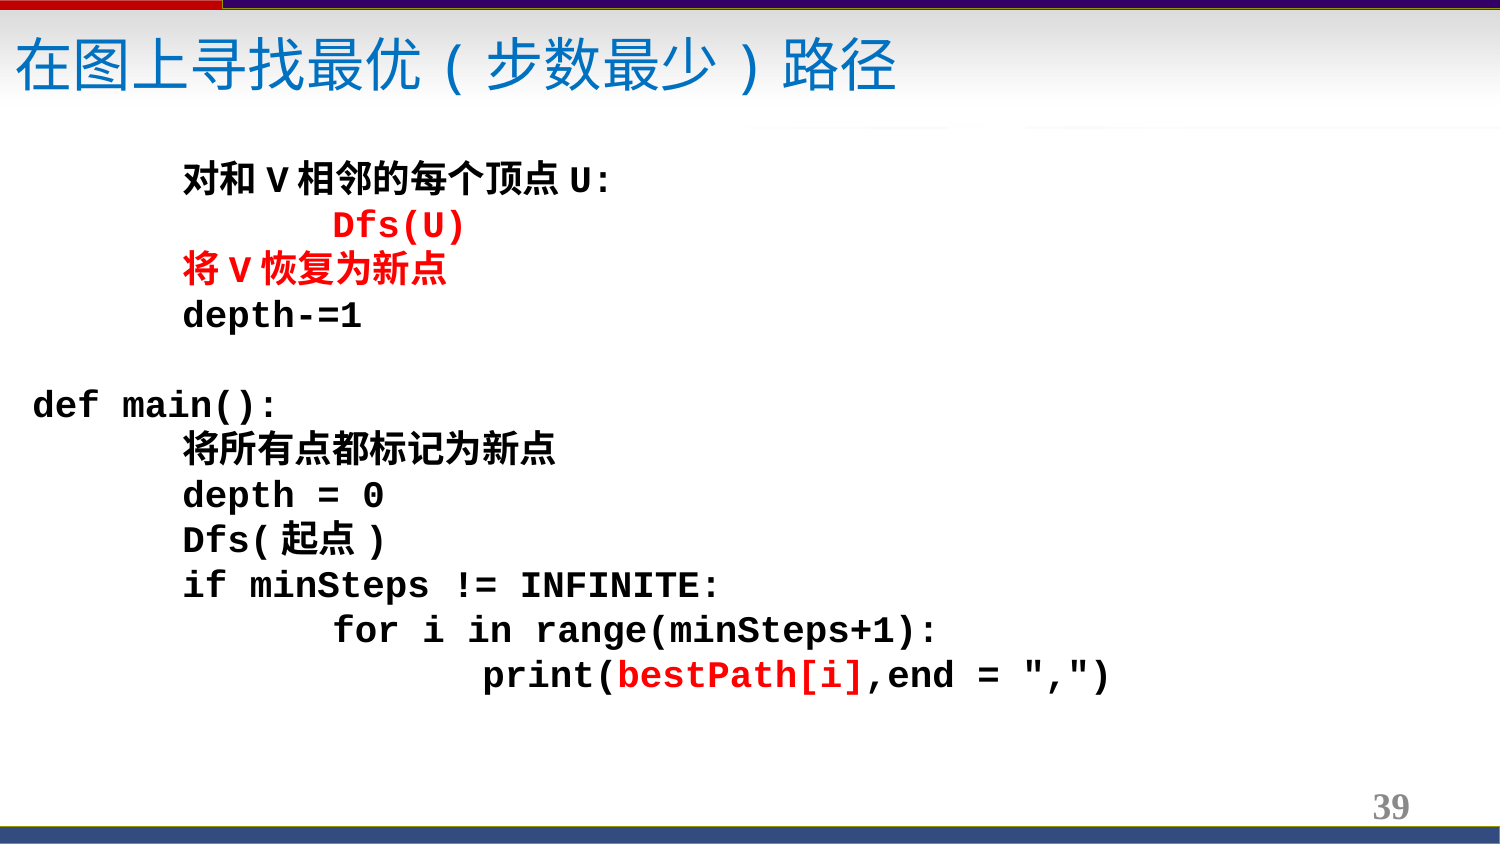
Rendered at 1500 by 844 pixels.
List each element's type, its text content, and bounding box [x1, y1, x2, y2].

picture [0, 10, 1500, 129]
text_box 对和V相邻的每个顶点U: Dfs(U) 将V恢复为新点 depth-=1 def main(): 将所有点都标记为新点 depth = 0 Dfs(起点) if minSteps != INFINITE: for i in range(minSteps+1): print(bestPath[i],end = ",") [17, 102, 1447, 703]
text_box 在图上寻找最优(步数最少)路径 [0, 20, 1313, 132]
